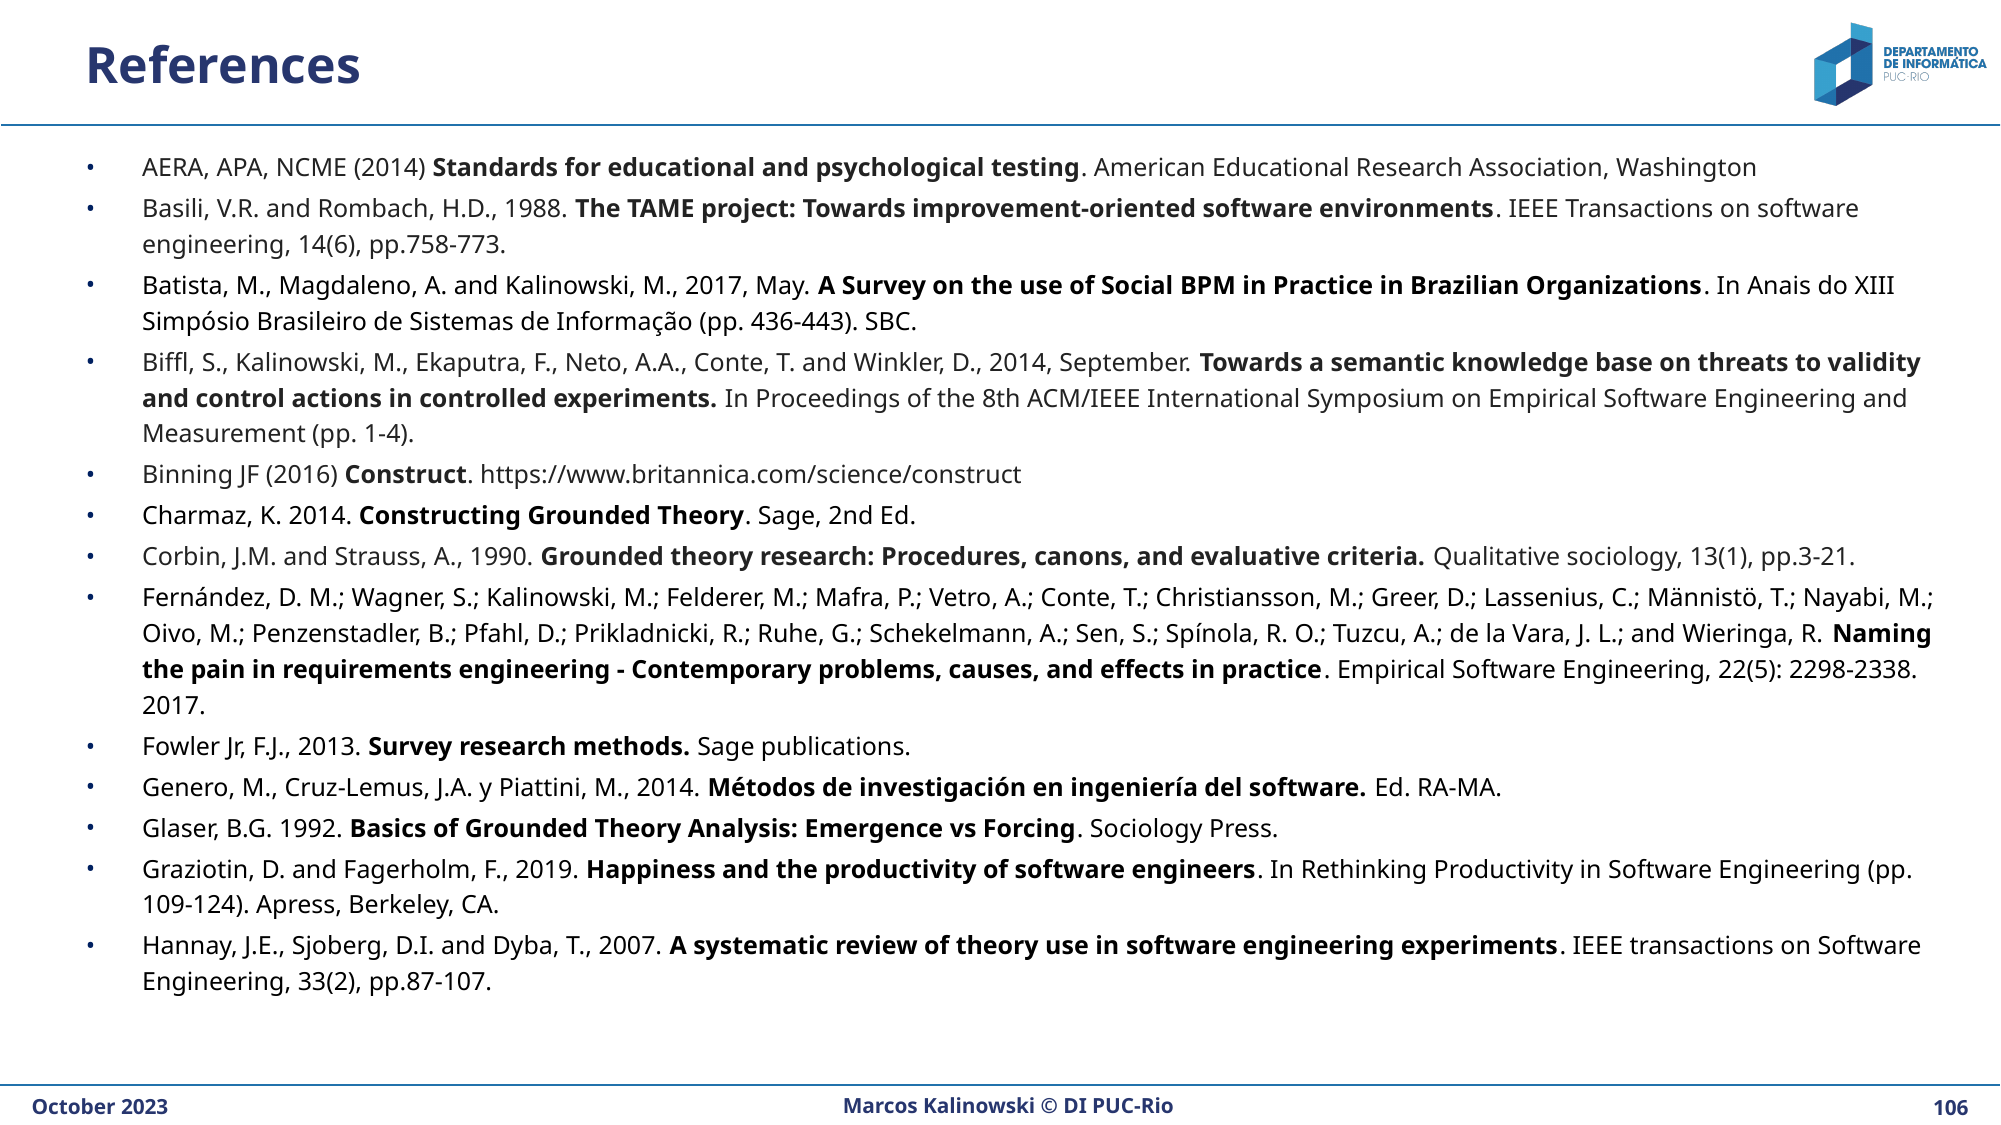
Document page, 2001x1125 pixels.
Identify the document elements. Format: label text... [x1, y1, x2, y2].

text_box ‹#› [1755, 1087, 1984, 1125]
list AERA, APA, NCME (2014) Standards for educational and psychological testing. American Educational Research Association, Washington Basili, V.R. and Rombach, H.D., 1988. The TAME project: Towards improvement-oriented software environments. IEEE Transactions on software engineering, 14(6), pp.758-773. Batista, M., Magdaleno, A. and Kalinowski, M., 2017, May. A Survey on the use of Social BPM in Practice in Brazilian Organizations. In Anais do XIII Simpósio Brasileiro de Sistemas de Informação (pp. 436-443). SBC. Biffl, S., Kalinowski, M., Ekaputra, F., Neto, A.A., Conte, T. and Winkler, D., 2014, September. Towards a semantic knowledge base on threats to validity and control actions in controlled experiments. In Proceedings of the 8th ACM/IEEE International Symposium on Empirical Software Engineering and Measurement (pp. 1-4). Binning JF (2016) Construct. https://www.britannica.com/science/construct Charmaz, K. 2014. Constructing Grounded Theory. Sage, 2nd Ed. Corbin, J.M. and Strauss, A., 1990. Grounded theory research: Procedures, canons, and evaluative criteria. Qualitative sociology, 13(1), pp.3-21. Fernández, D. M.; Wagner, S.; Kalinowski, M.; Felderer, M.; Mafra, P.; Vetro, A.; Conte, T.; Christiansson, M.; Greer, D.; Lassenius, C.; Männistö, T.; Nayabi, M.; Oivo, M.; Penzenstadler, B.; Pfahl, D.; Prikladnicki, R.; Ruhe, G.; Schekelmann, A.; Sen, S.; Spínola, R. O.; Tuzcu, A.; de la Vara, J. L.; and Wieringa, R. Naming the pain in requirements engineering - Contemporary problems, causes, and effects in practice. Empirical Software Engineering, 22(5): 2298-2338. 2017. Fowler Jr, F.J., 2013. Survey research methods. Sage publications. Genero, M., Cruz-Lemus, J.A. y Piattini, M., 2014. Métodos de investigación en ingeniería del software. Ed. RA-MA. Glaser, B.G. 1992. Basics of Grounded Theory Analysis: Emergence vs Forcing. Sociology Press. Graziotin, D. and Fagerholm, F., 2019. Happiness and the productivity of software engineers. In Rethinking Productivity in Software Engineering (pp. 109-124). Apress, Berkeley, CA. Hannay, J.E., Sjoberg, D.I. and Dyba, T., 2007. A systematic review of theory use in software engineering experiments. IEEE transactions on Software Engineering, 33(2), pp.87-107. [70, 138, 1984, 1060]
footer Marcos Kalinowski © DI PUC-Rio [366, 1085, 1650, 1123]
picture [1779, 0, 2001, 133]
title References [70, 17, 1800, 111]
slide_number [16, 1085, 431, 1124]
